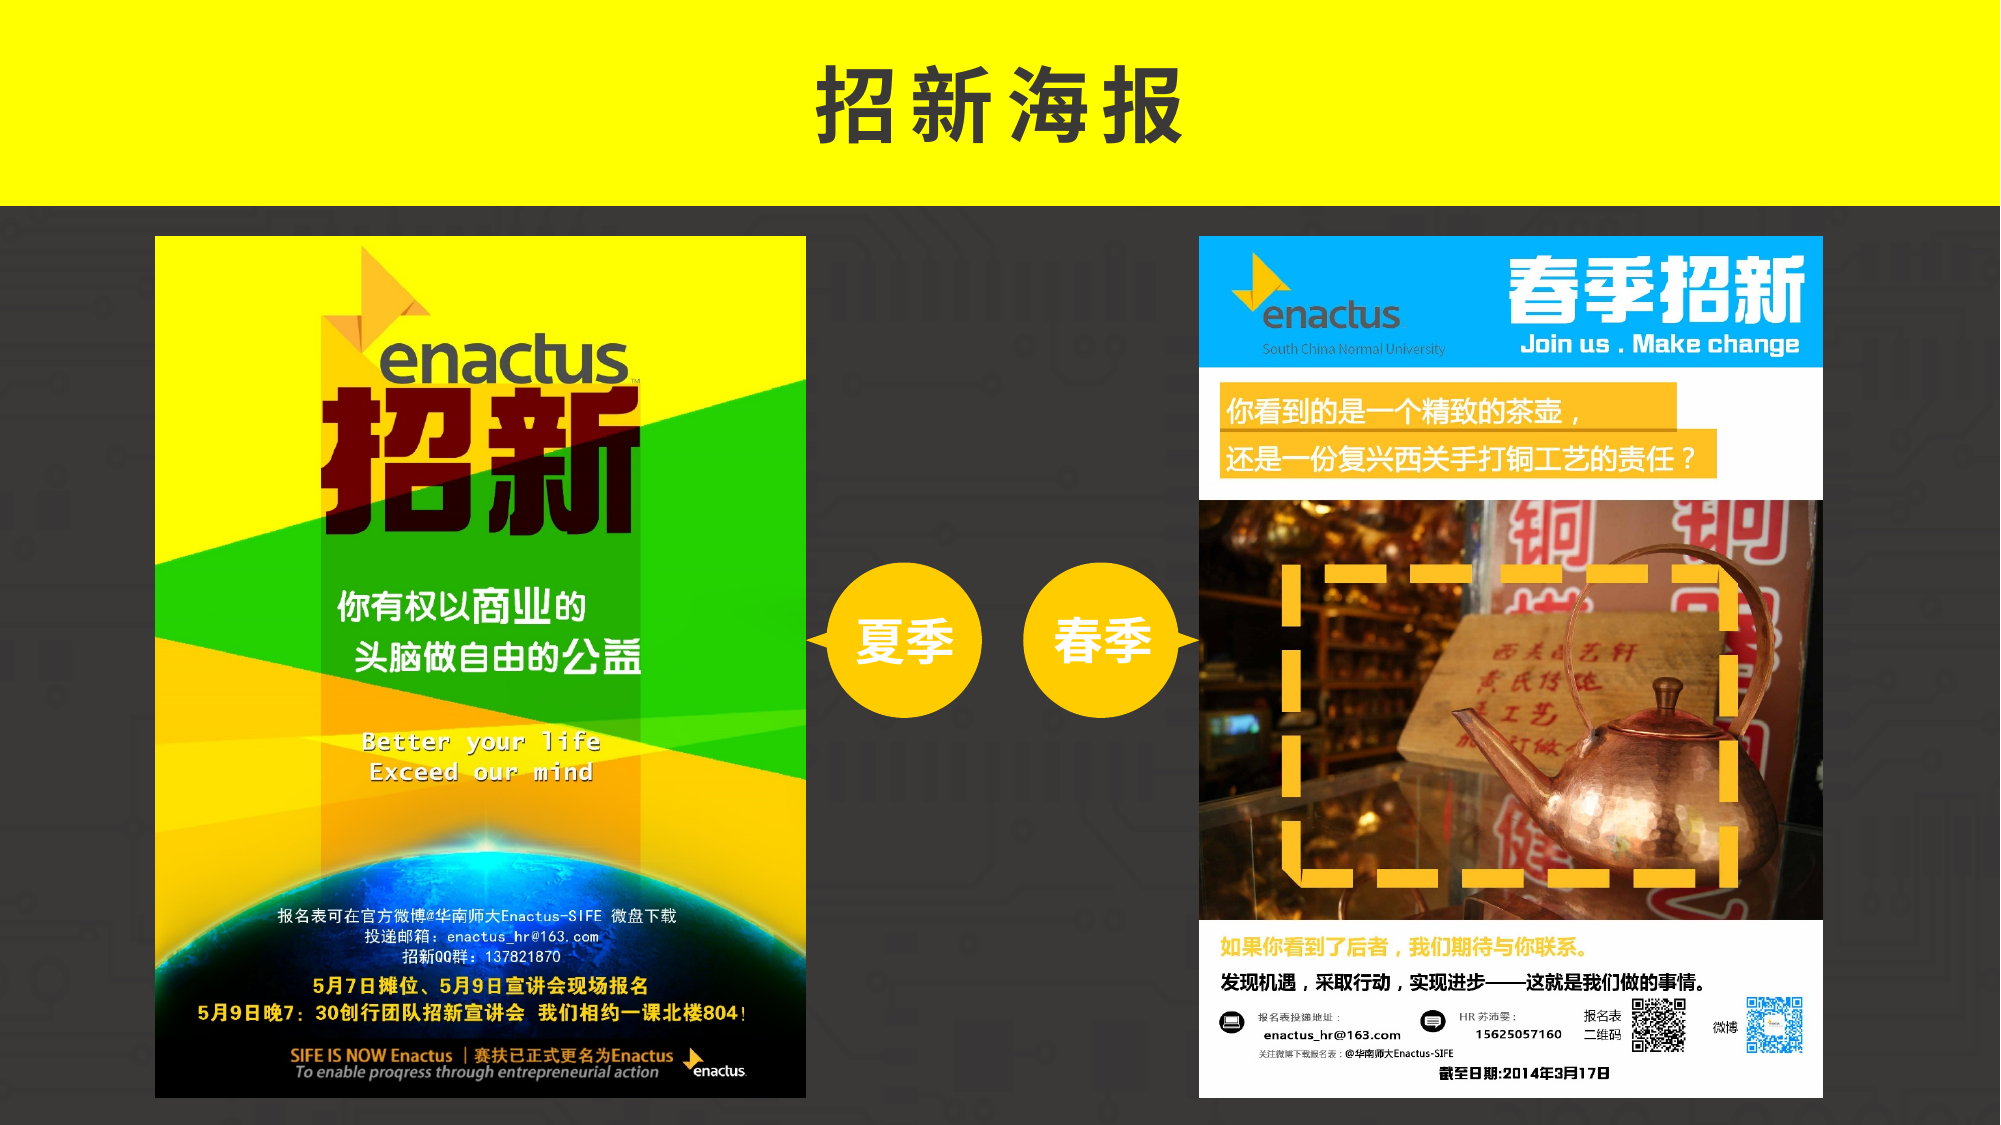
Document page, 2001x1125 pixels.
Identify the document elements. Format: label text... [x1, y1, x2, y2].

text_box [1023, 562, 1200, 718]
text_box 招新海报 [0, 0, 2000, 207]
text_box 夏季 [806, 561, 983, 719]
picture [0, 207, 2000, 1125]
